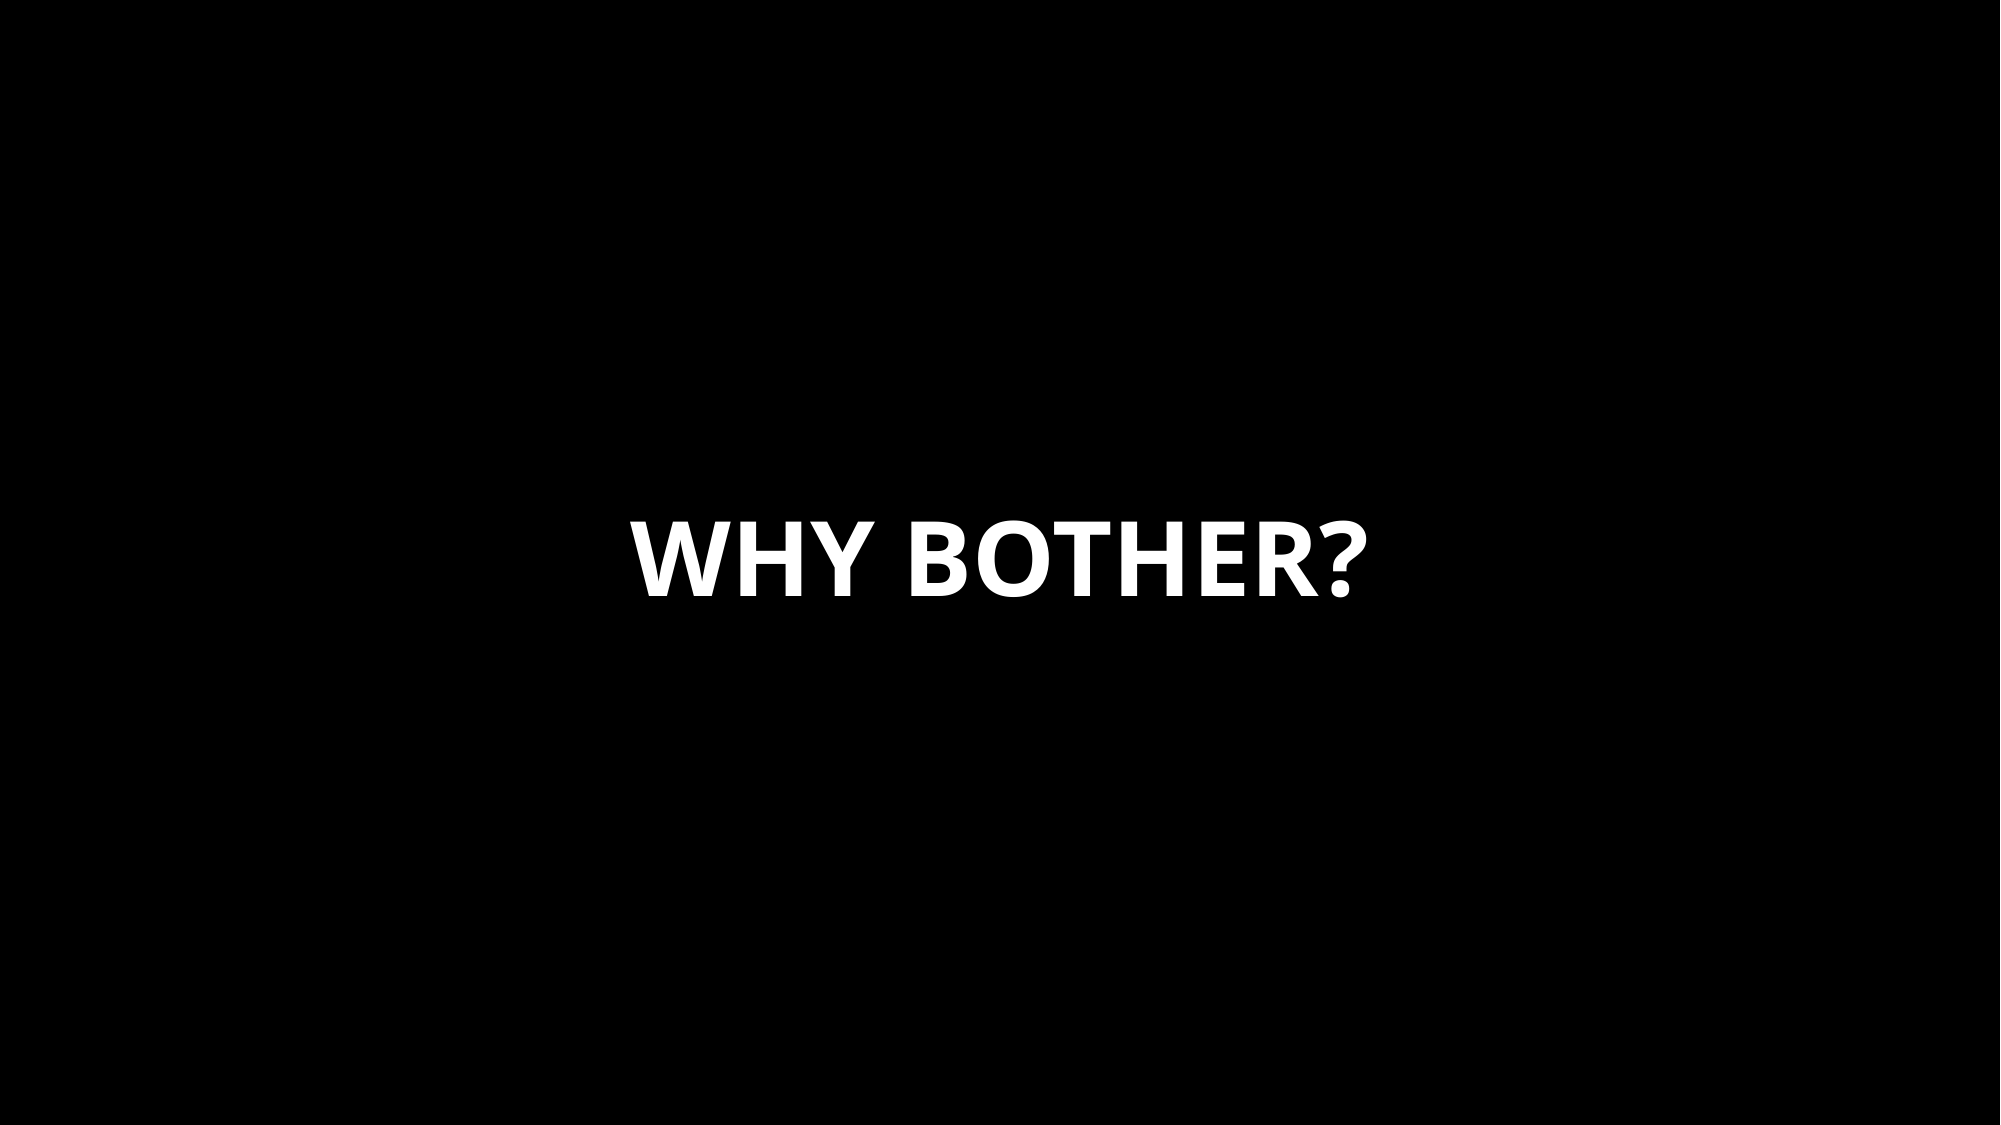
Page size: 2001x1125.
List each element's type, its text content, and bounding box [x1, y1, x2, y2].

title WHY BOTHER? [249, 366, 1750, 759]
